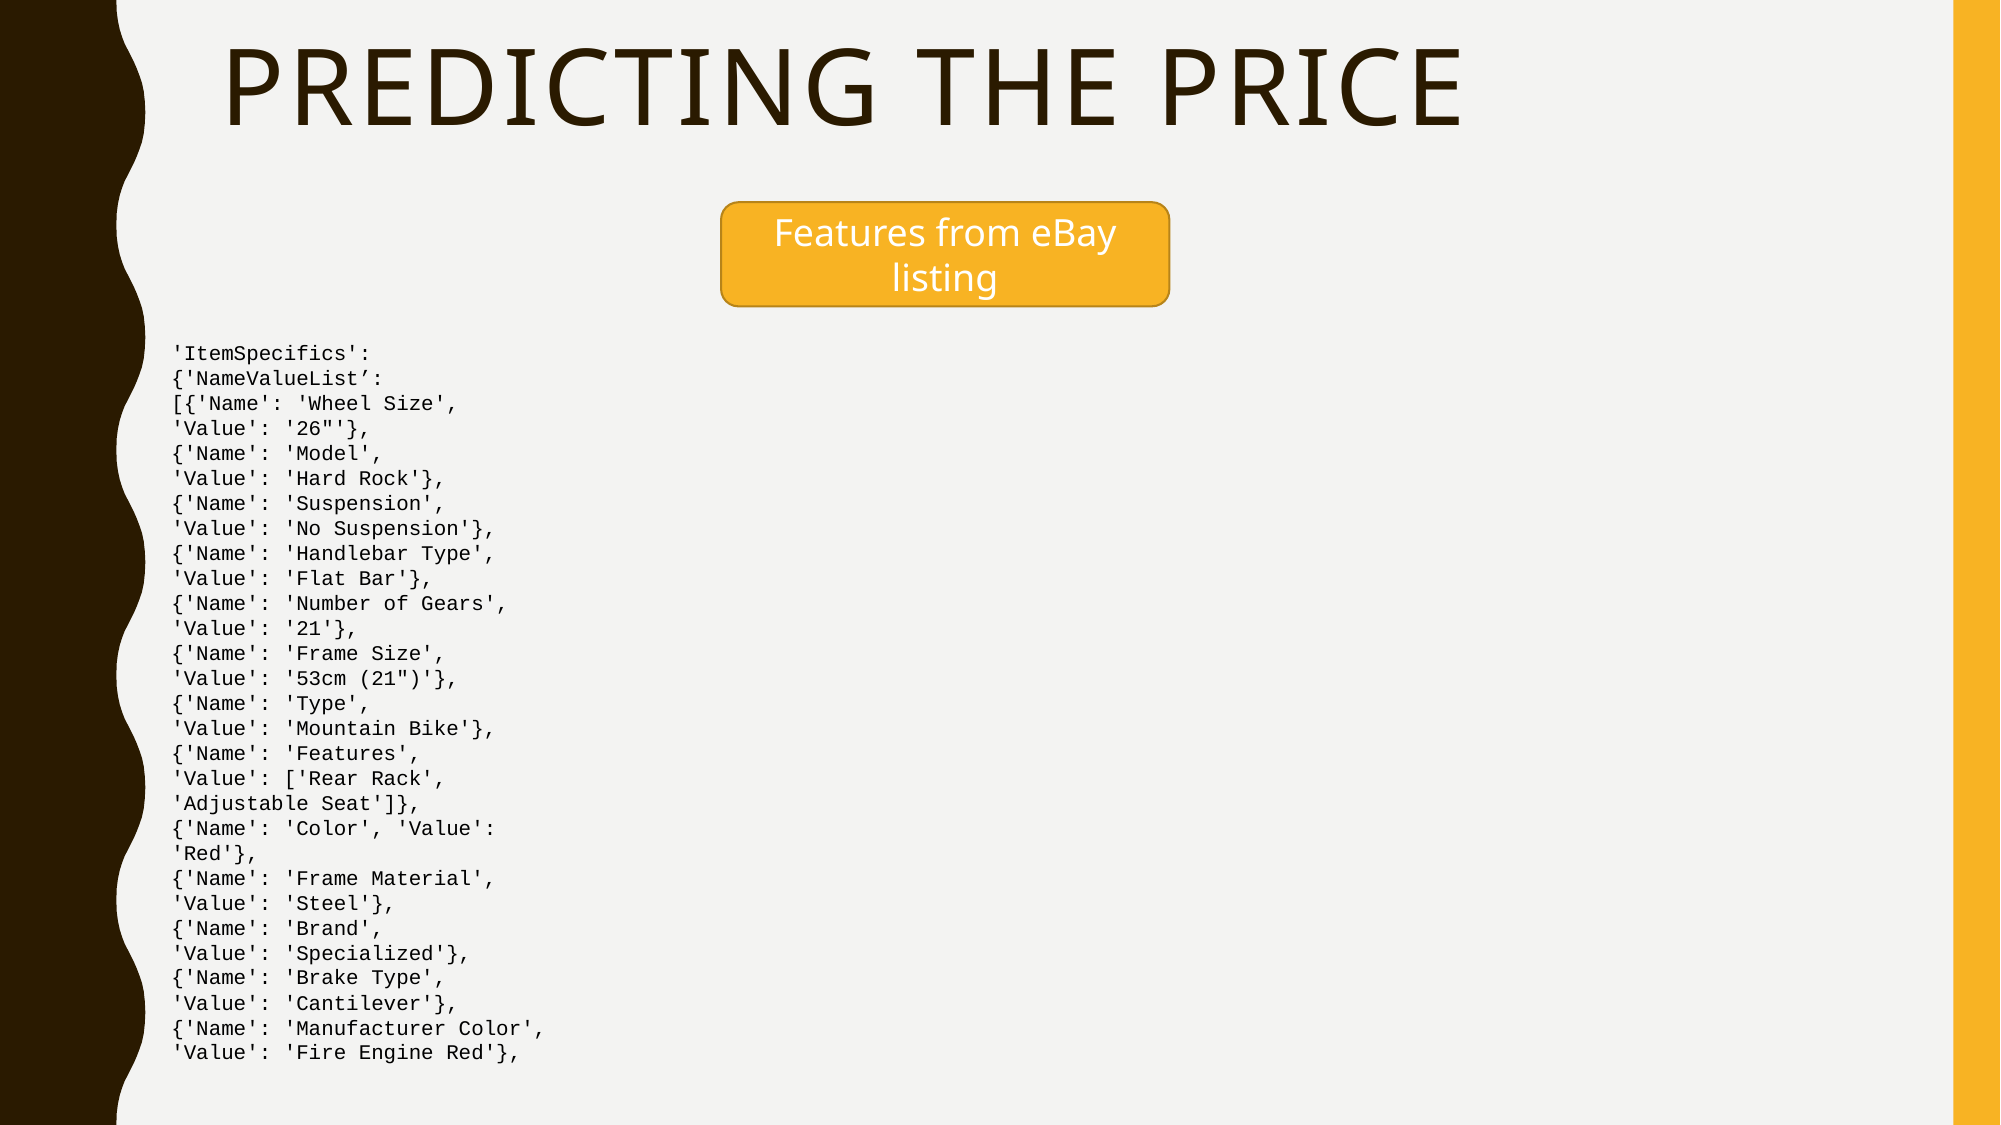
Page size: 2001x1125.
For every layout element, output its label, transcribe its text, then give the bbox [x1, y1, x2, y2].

text_box Features from eBay listing [720, 201, 1171, 308]
text_box 'ItemSpecifics': {'NameValueList’: [{'Name': 'Wheel Size', 'Value': '26"'}, {'Name': 'Model', 'Value': 'Hard Rock'}, {'Name': 'Suspension', 'Value': 'No Suspension'}, {'Name': 'Handlebar Type', 'Value': 'Flat Bar'}, {'Name': 'Number of Gears', 'Value': '21'}, {'Name': 'Frame Size', 'Value': '53cm (21")'}, {'Name': 'Type', 'Value': 'Mountain Bike'}, {'Name': 'Features', 'Value': ['Rear Rack', 'Adjustable Seat']}, {'Name': 'Color', 'Value': 'Red'}, {'Name': 'Frame Material', 'Value': 'Steel'}, {'Name': 'Brand', 'Value': 'Specialized'}, {'Name': 'Brake Type', 'Value': 'Cantilever'}, {'Name': 'Manufacturer Color', 'Value': 'Fire Engine Red'}, [156, 332, 606, 1072]
title Predicting the price [205, 26, 1875, 171]
